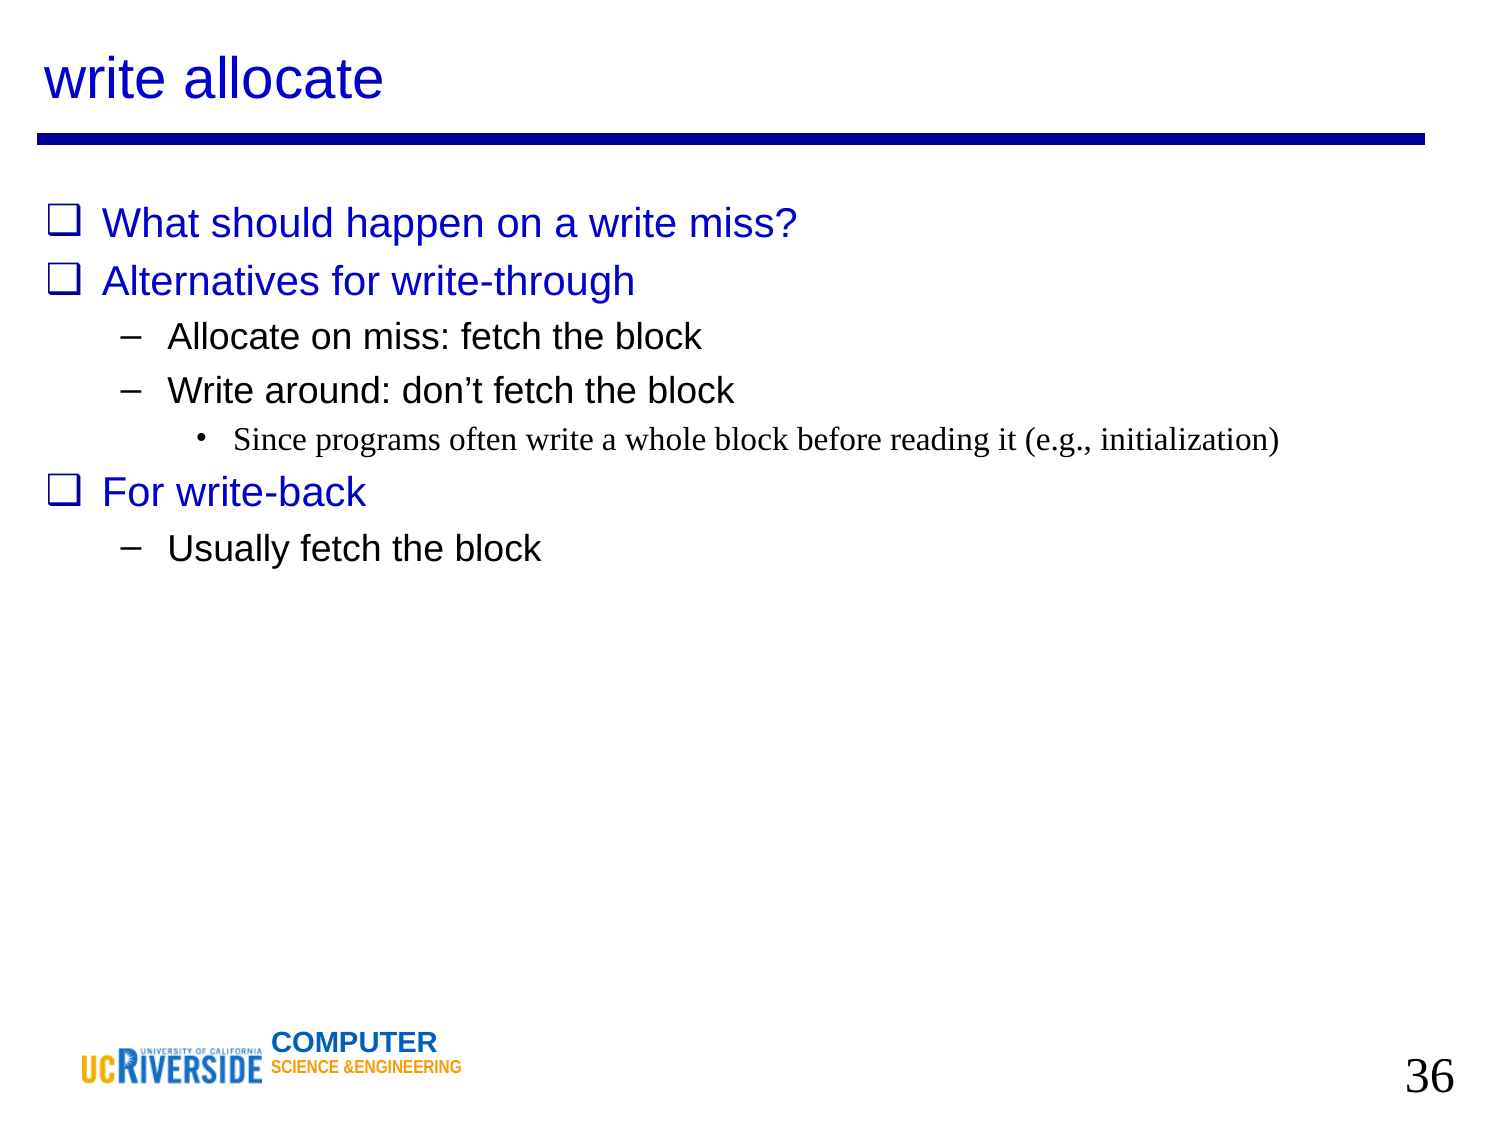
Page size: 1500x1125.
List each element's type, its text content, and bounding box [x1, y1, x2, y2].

picture [82, 1034, 262, 1098]
title write allocate [36, 24, 1313, 125]
slide_number ‹#› [1397, 1035, 1465, 1125]
list What should happen on a write miss? Alternatives for write-through Allocate on miss: fetch the block Write around: don’t fetch the block Since programs often write a whole block before reading it (e.g., initialization) For write-back Usually fetch the block [38, 188, 1412, 1012]
